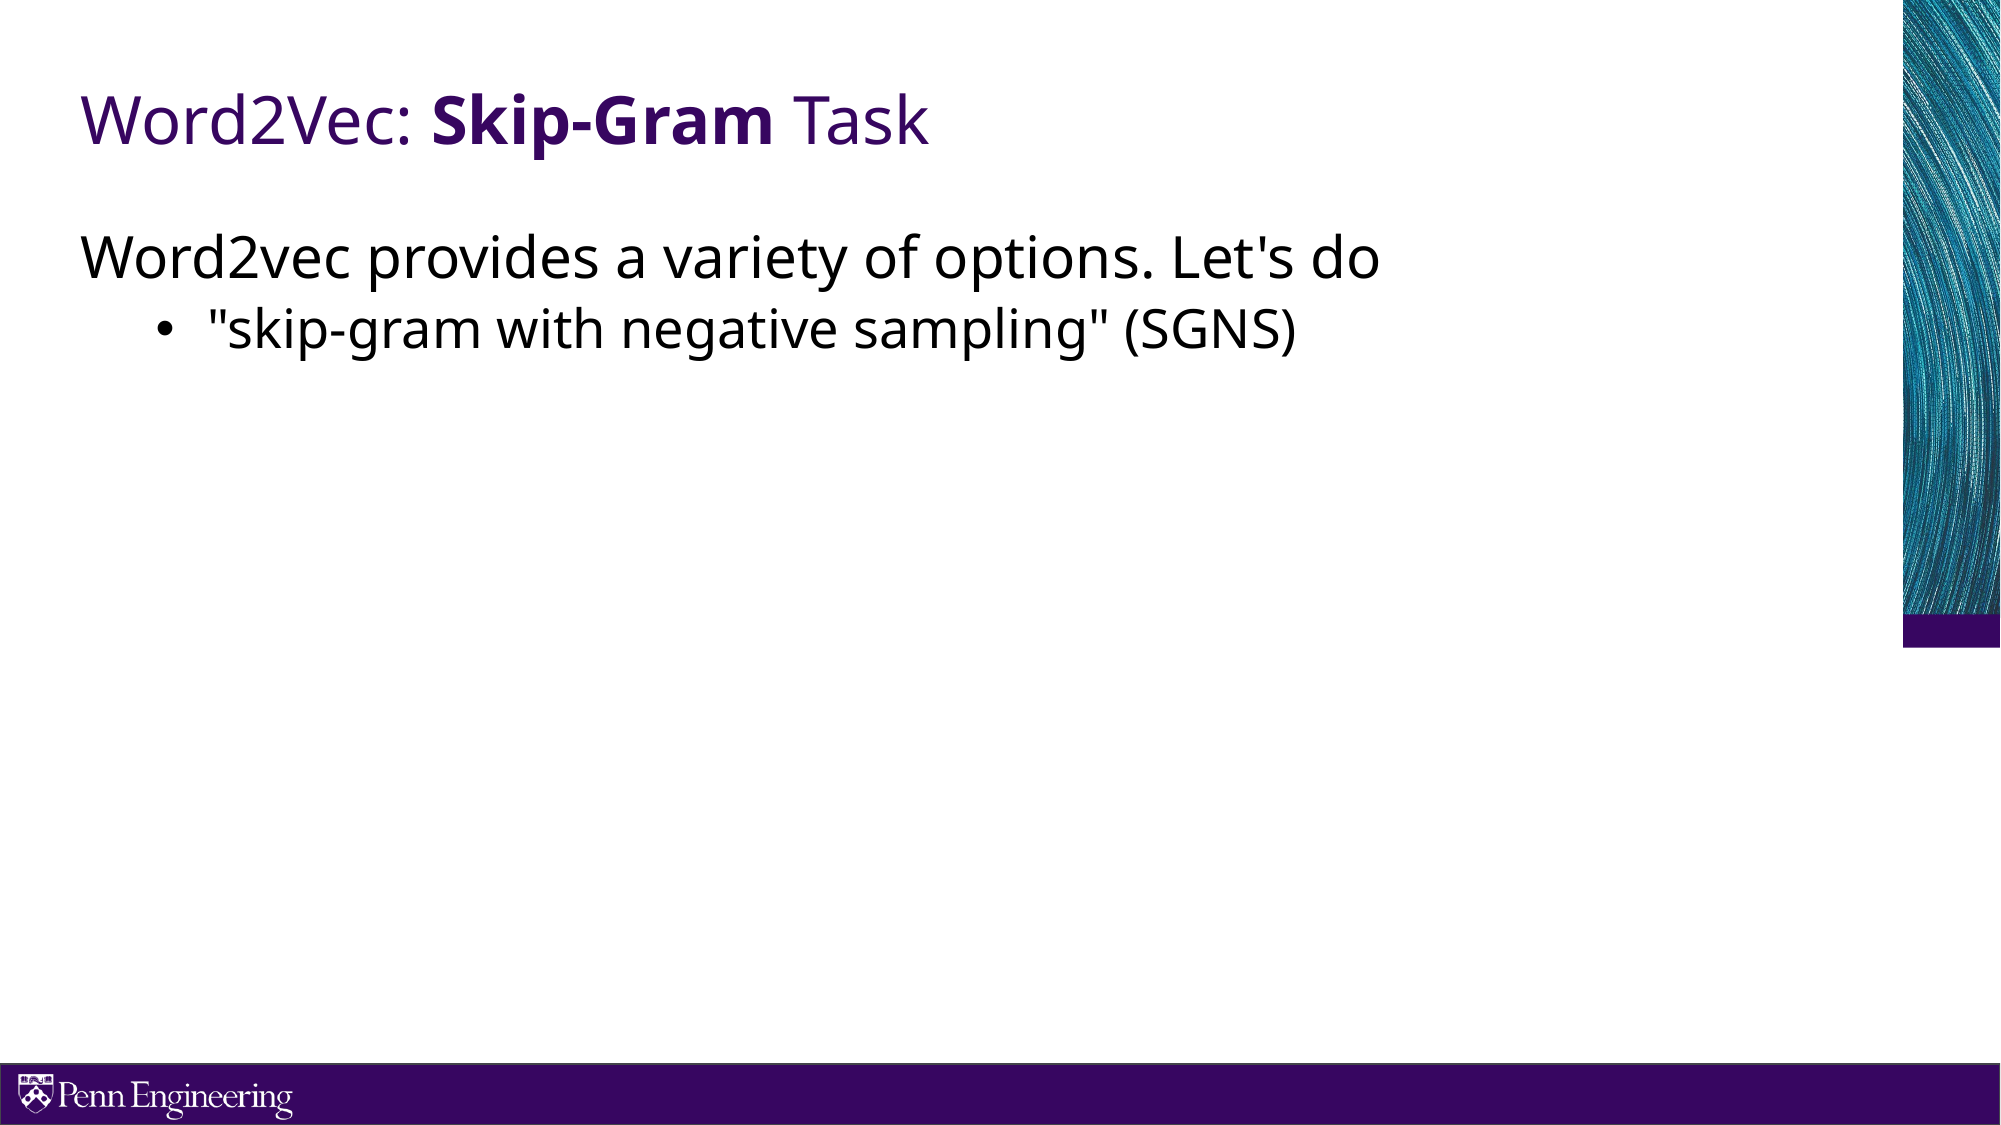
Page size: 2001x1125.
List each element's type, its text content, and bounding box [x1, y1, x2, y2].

picture [1903, 523, 1914, 546]
title Word2Vec: Skip-Gram Task [65, 59, 1863, 187]
picture [1908, 277, 1920, 293]
picture [1903, 341, 1915, 350]
picture [1903, 310, 1915, 339]
picture [1949, 13, 1955, 20]
picture [1916, 342, 1921, 352]
picture [1989, 0, 2001, 13]
picture [1971, 53, 1979, 64]
picture [1962, 39, 1970, 47]
picture [8, 1066, 301, 1123]
picture [1903, 0, 2001, 618]
picture [1913, 321, 1917, 333]
list Word2vec provides a variety of options. Let's do "skip-gram with negative sampling" (SGNS) [65, 221, 1791, 1008]
picture [1906, 362, 1912, 370]
picture [1903, 374, 1908, 384]
